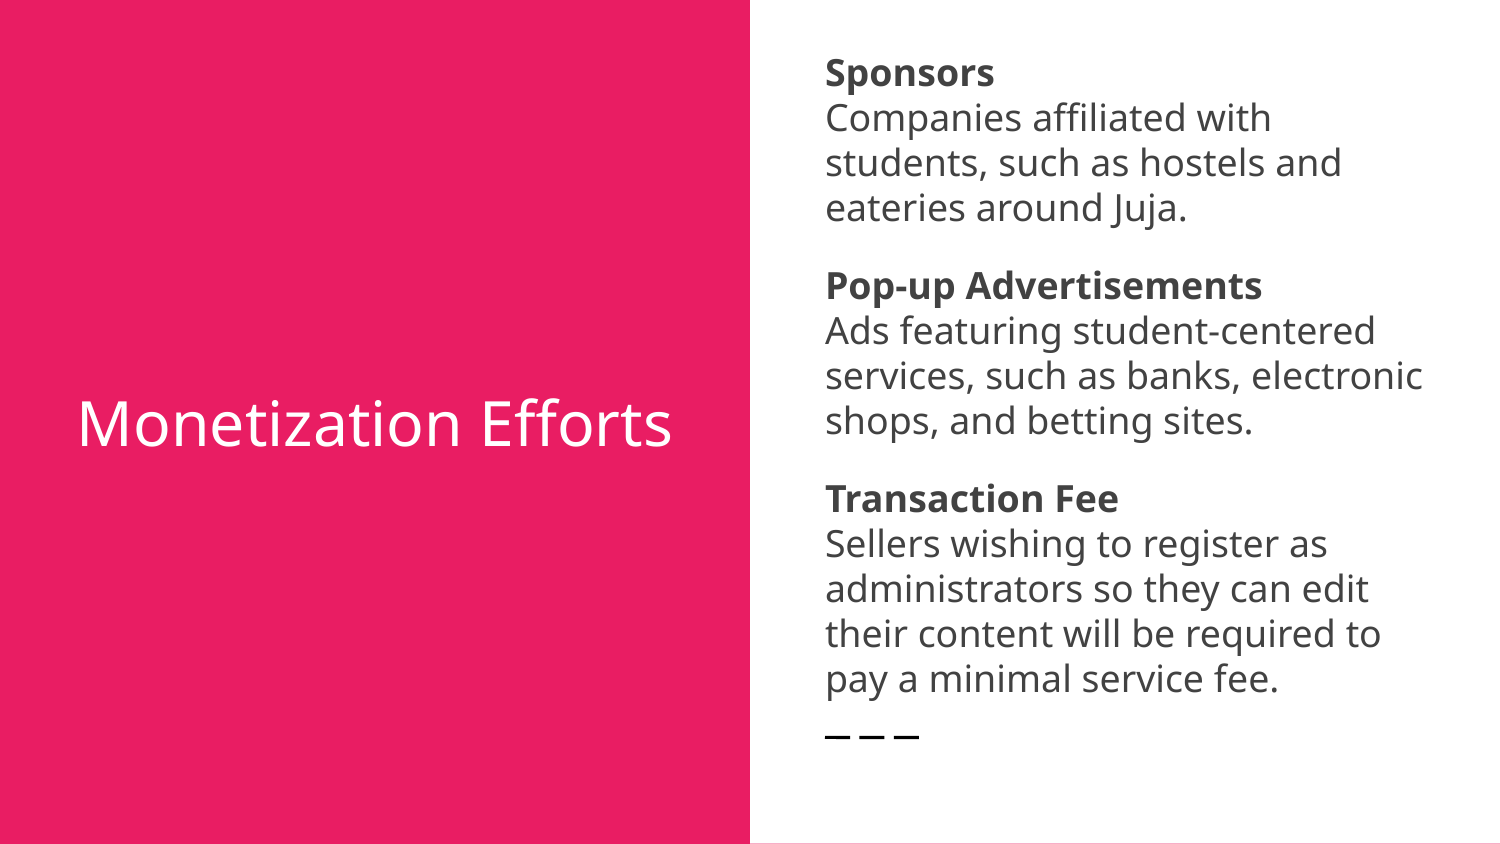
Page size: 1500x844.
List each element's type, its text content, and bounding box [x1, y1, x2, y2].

text_box Monetization Efforts [43, 297, 708, 546]
text_box Sponsors Companies affiliated with students, such as hostels and eateries around Juja. Pop-up Advertisements Ads featuring student-centered services, such as banks, electronic shops, and betting sites. Transaction Fee Sellers wishing to register as administrators so they can edit their content will be required to pay a minimal service fee. [810, 23, 1455, 725]
